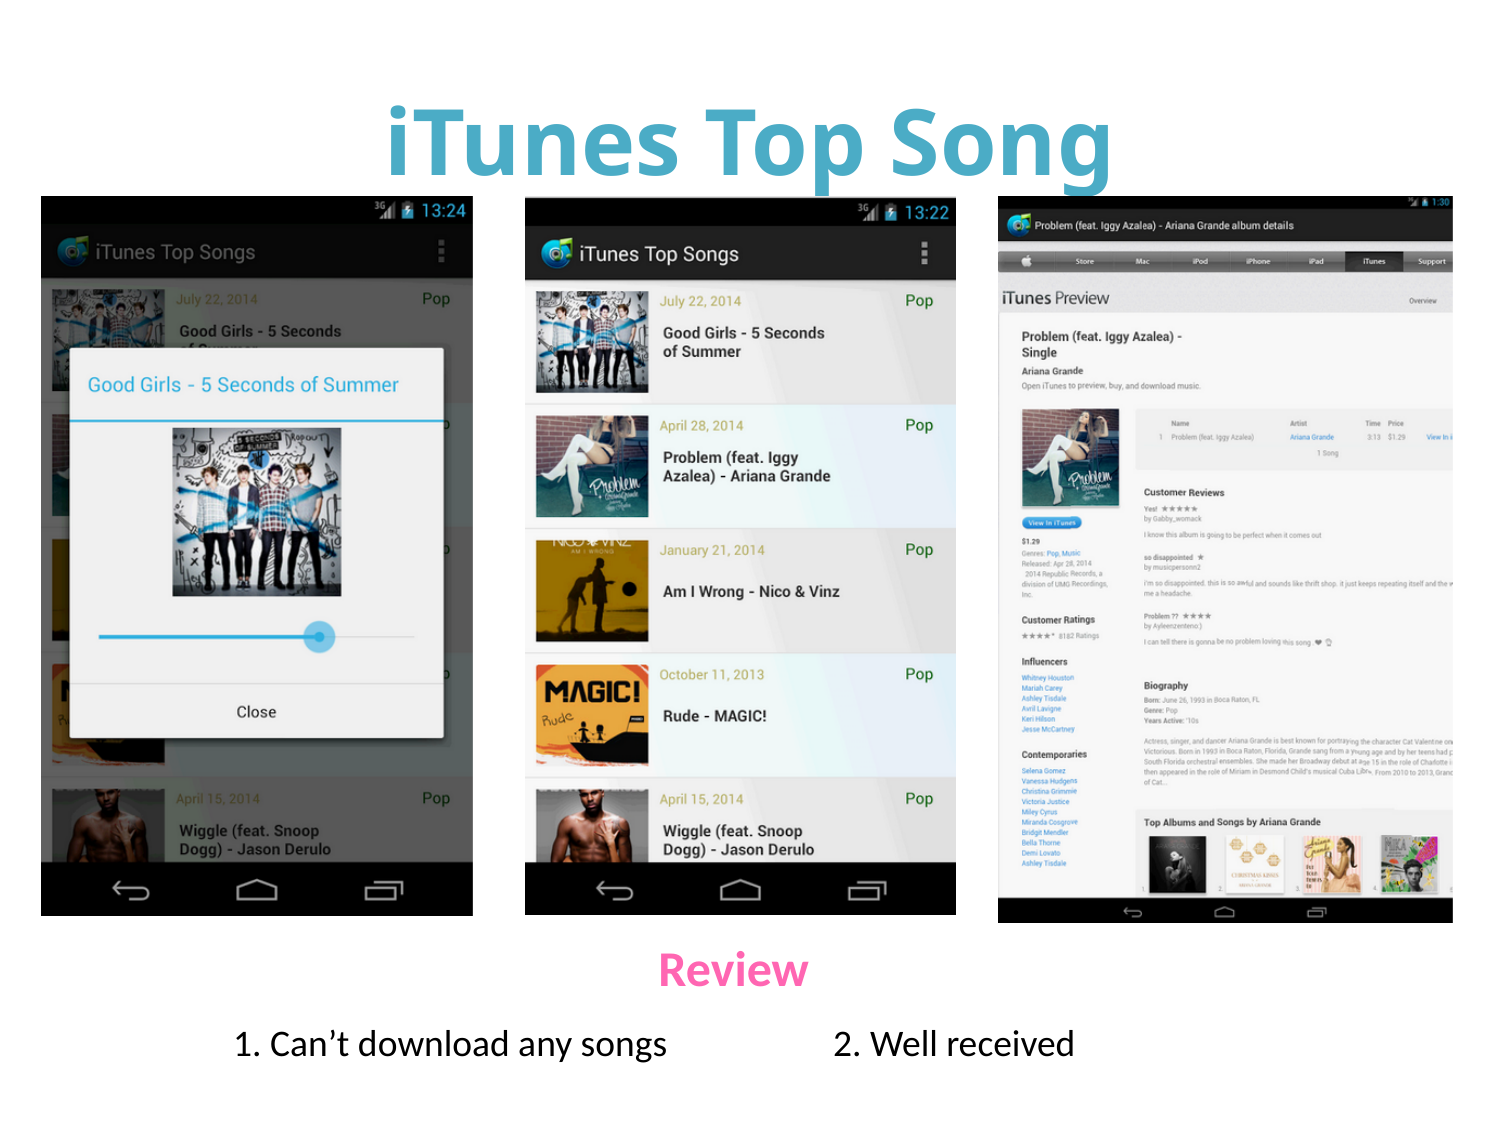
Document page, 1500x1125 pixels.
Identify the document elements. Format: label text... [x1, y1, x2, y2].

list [41, 195, 474, 916]
picture [997, 196, 1454, 923]
text_box 1. Can’t download any songs 2. Well received [218, 1011, 1400, 1072]
text_box Review [643, 928, 857, 1004]
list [525, 195, 956, 916]
title iTunes Top Song [75, 45, 1425, 233]
